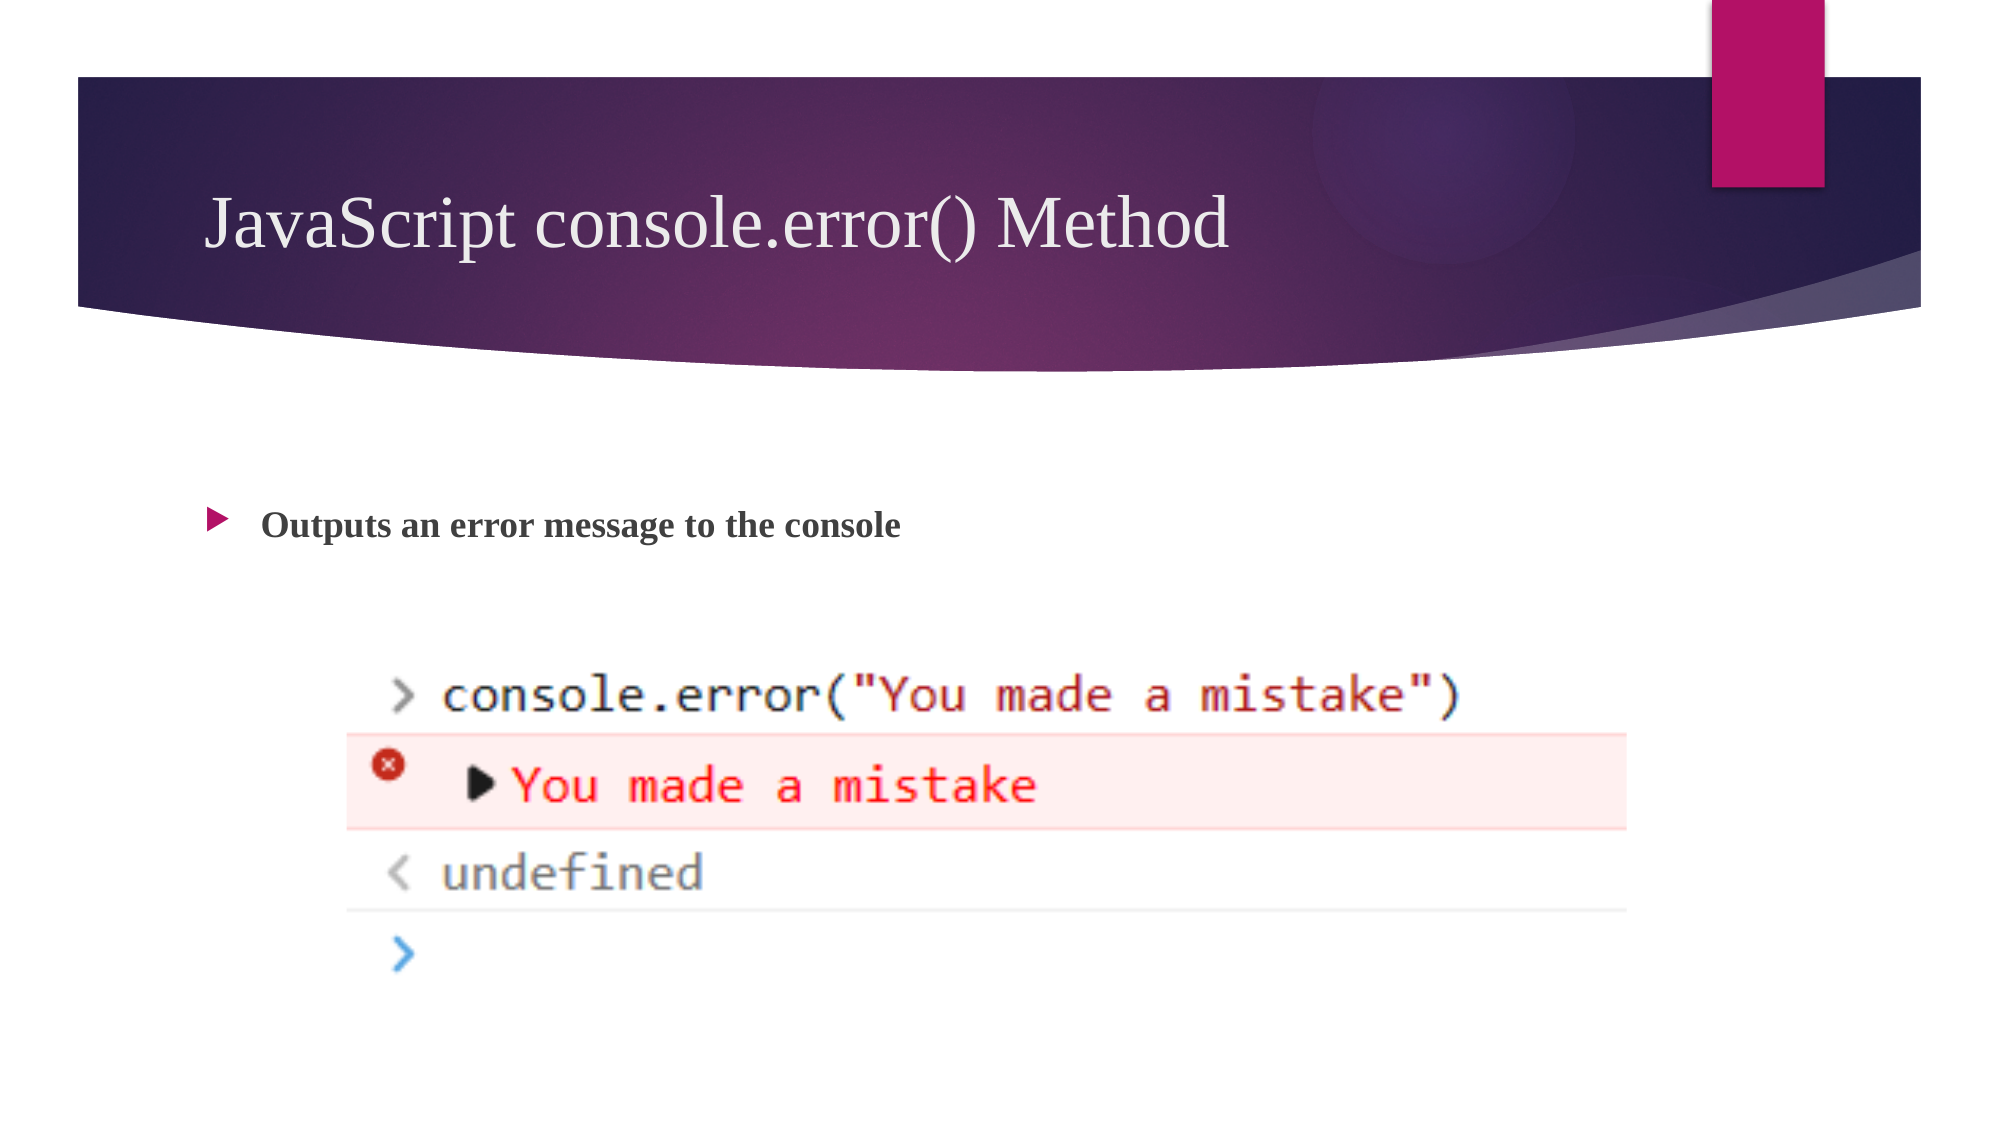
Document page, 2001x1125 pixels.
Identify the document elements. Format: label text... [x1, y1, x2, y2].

title JavaScript console.error() Method [189, 159, 1627, 276]
picture [346, 653, 1627, 1004]
list Outputs an error message to the console [189, 427, 1638, 988]
